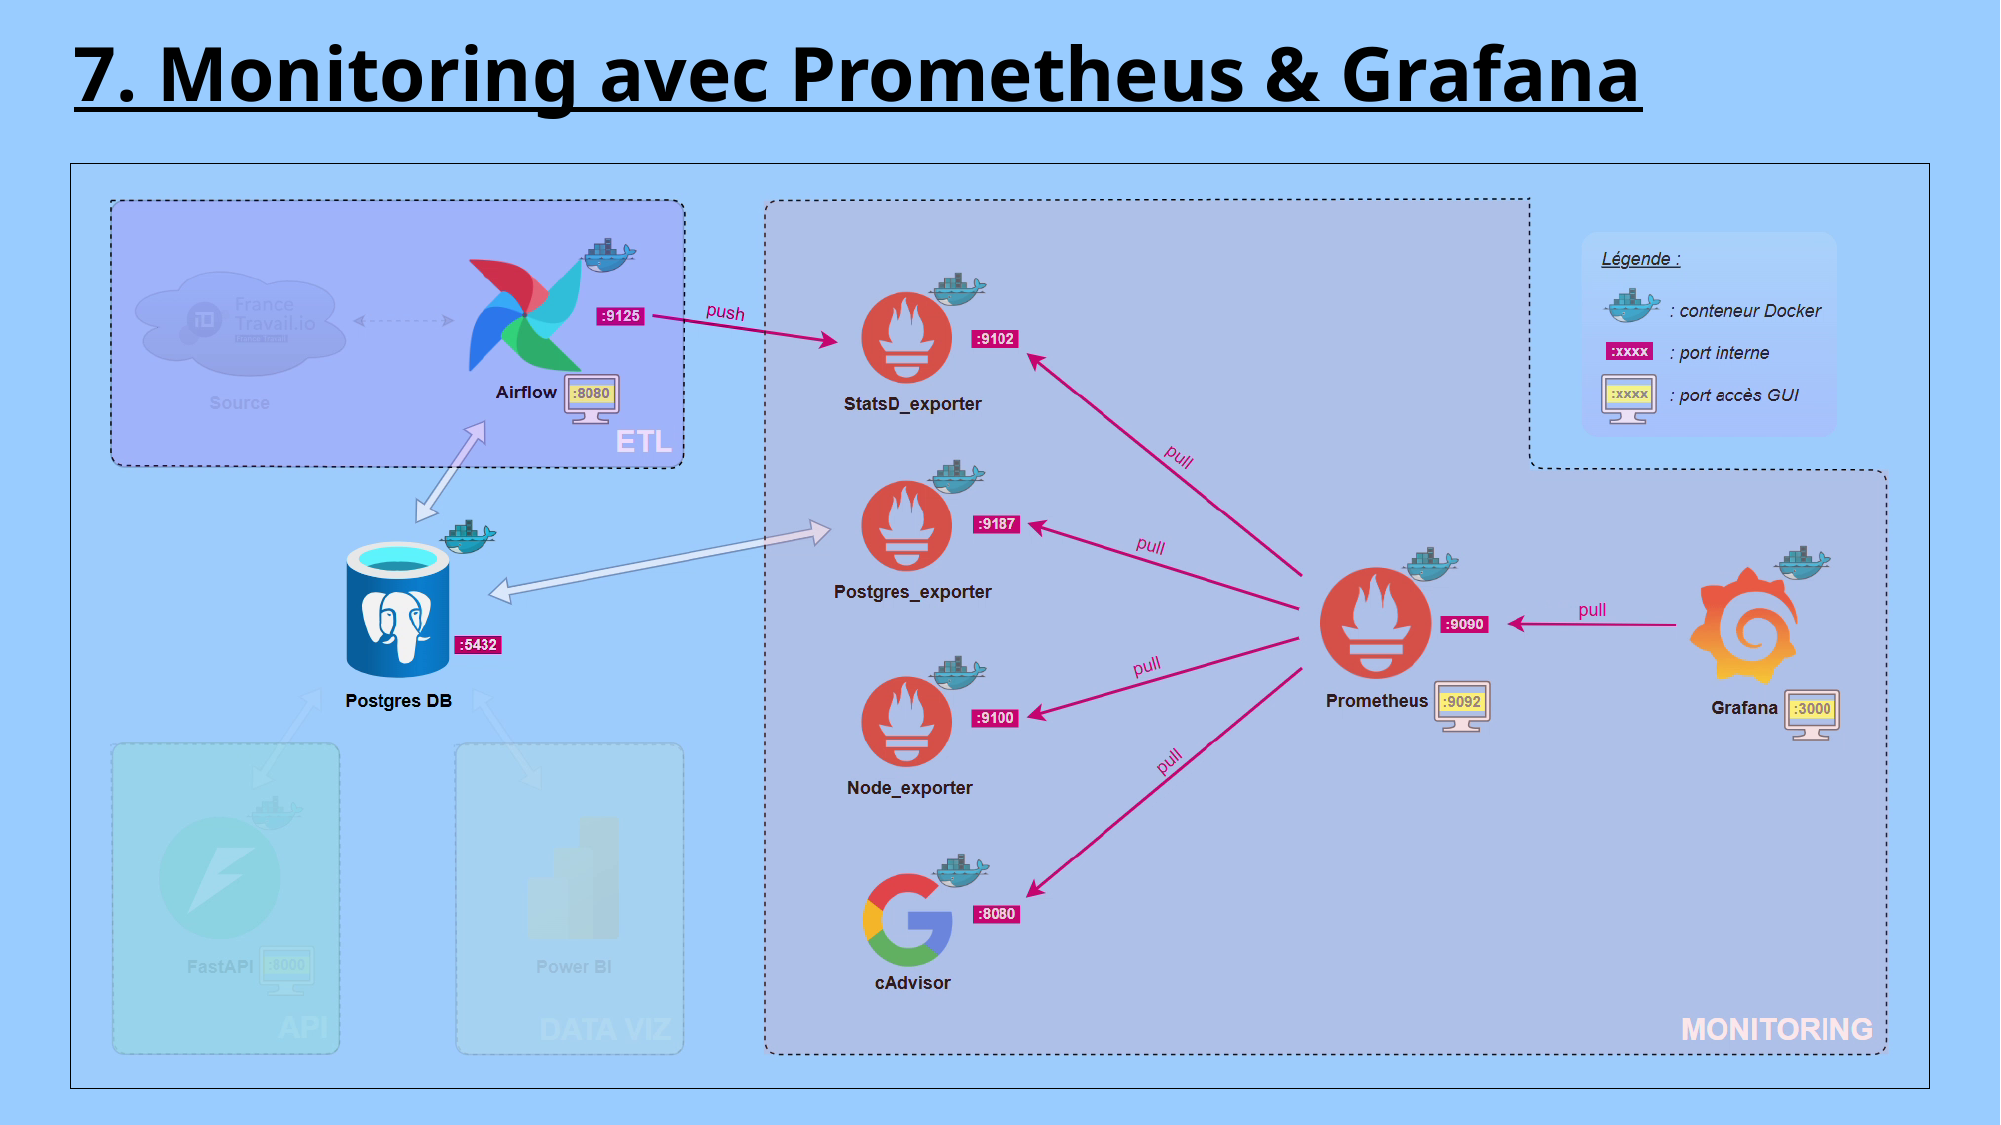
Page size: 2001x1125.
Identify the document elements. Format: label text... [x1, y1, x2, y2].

text_box 7. Monitoring avec Prometheus & Grafana [59, 19, 1907, 135]
picture [70, 163, 1930, 1089]
